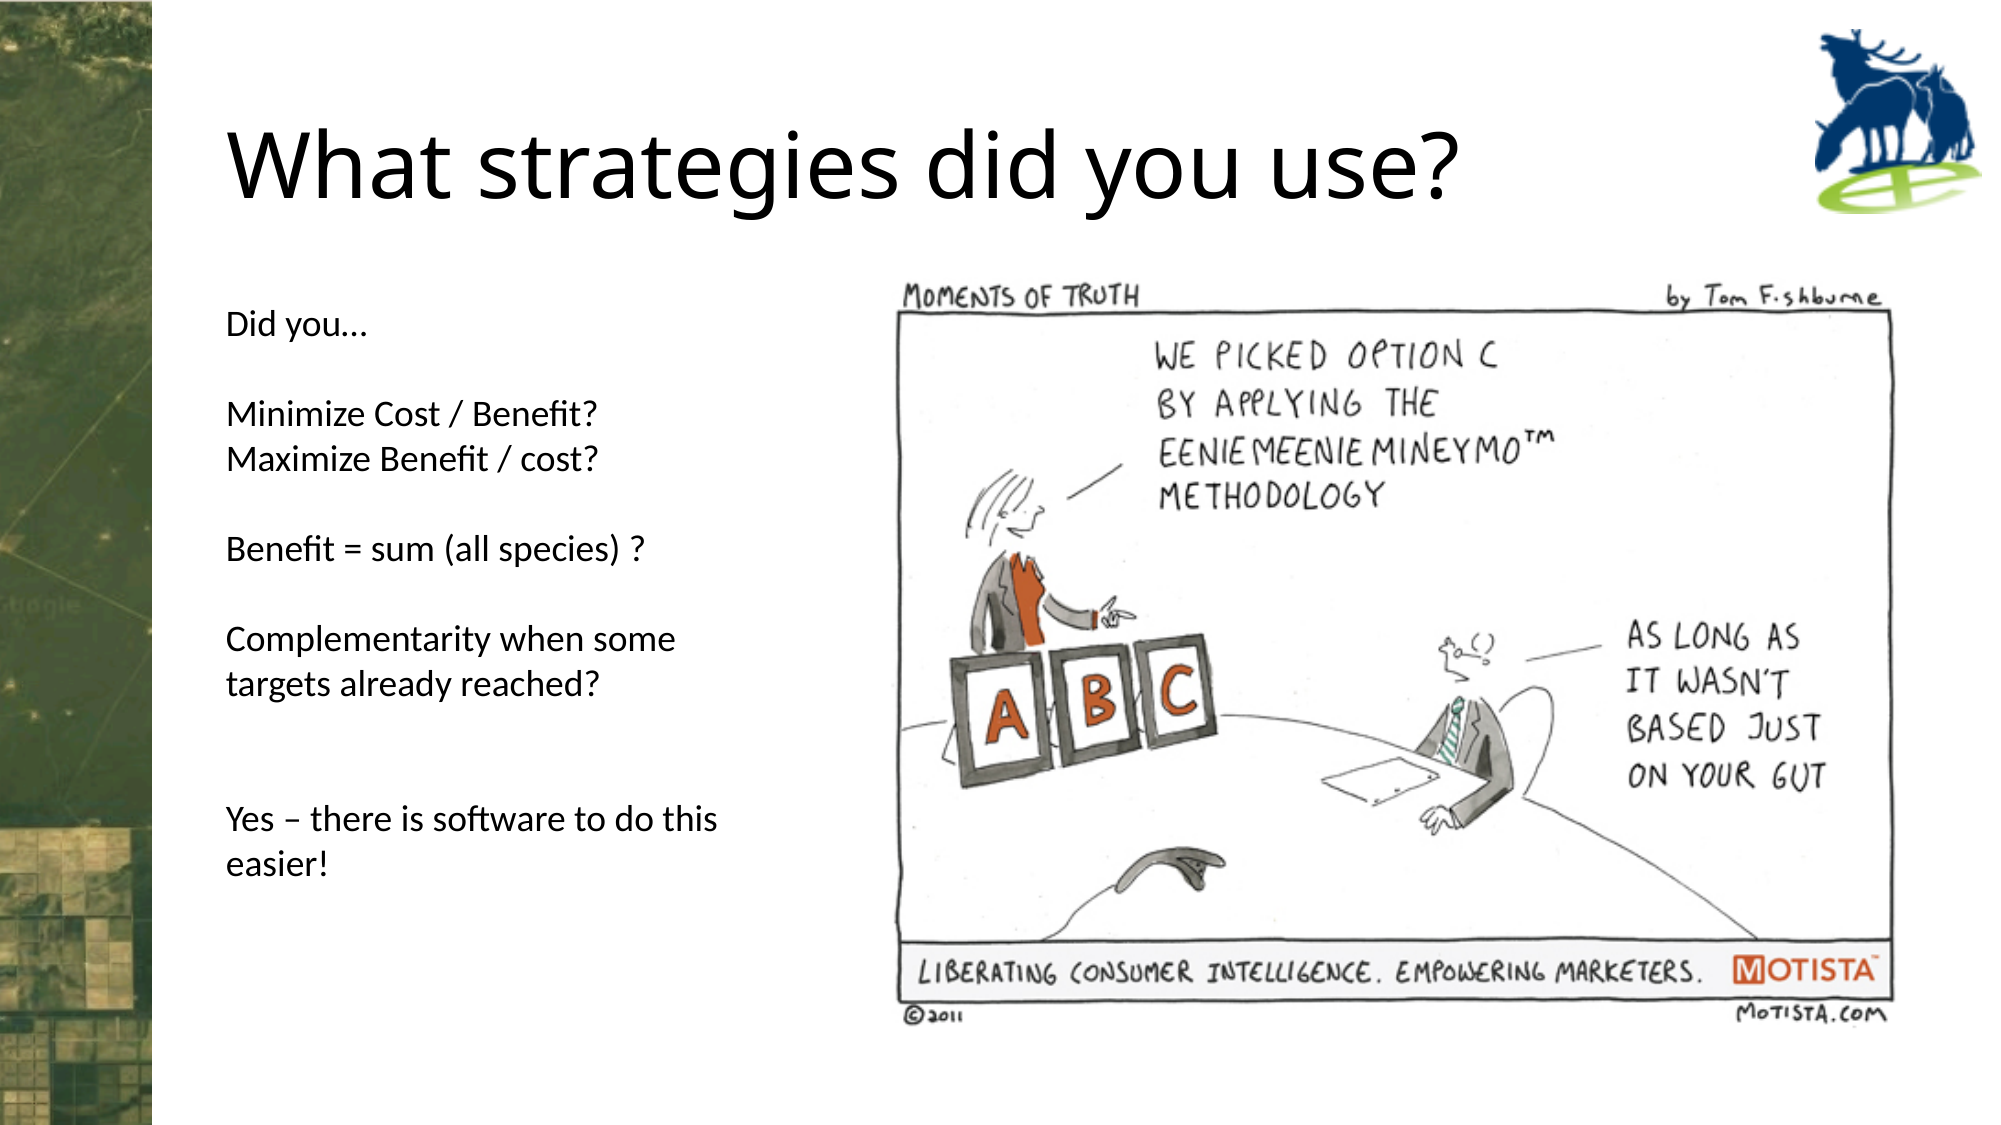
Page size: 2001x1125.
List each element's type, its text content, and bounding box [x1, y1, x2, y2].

title What strategies did you use? [211, 59, 1863, 278]
picture [891, 277, 1899, 1030]
text_box Did you… Minimize Cost / Benefit? Maximize Benefit / cost? Benefit = sum (all species) ? Complementarity when some targets already reached? Yes – there is software to do this easier! [211, 291, 792, 892]
picture [1815, 29, 1982, 214]
picture [0, 0, 152, 1125]
